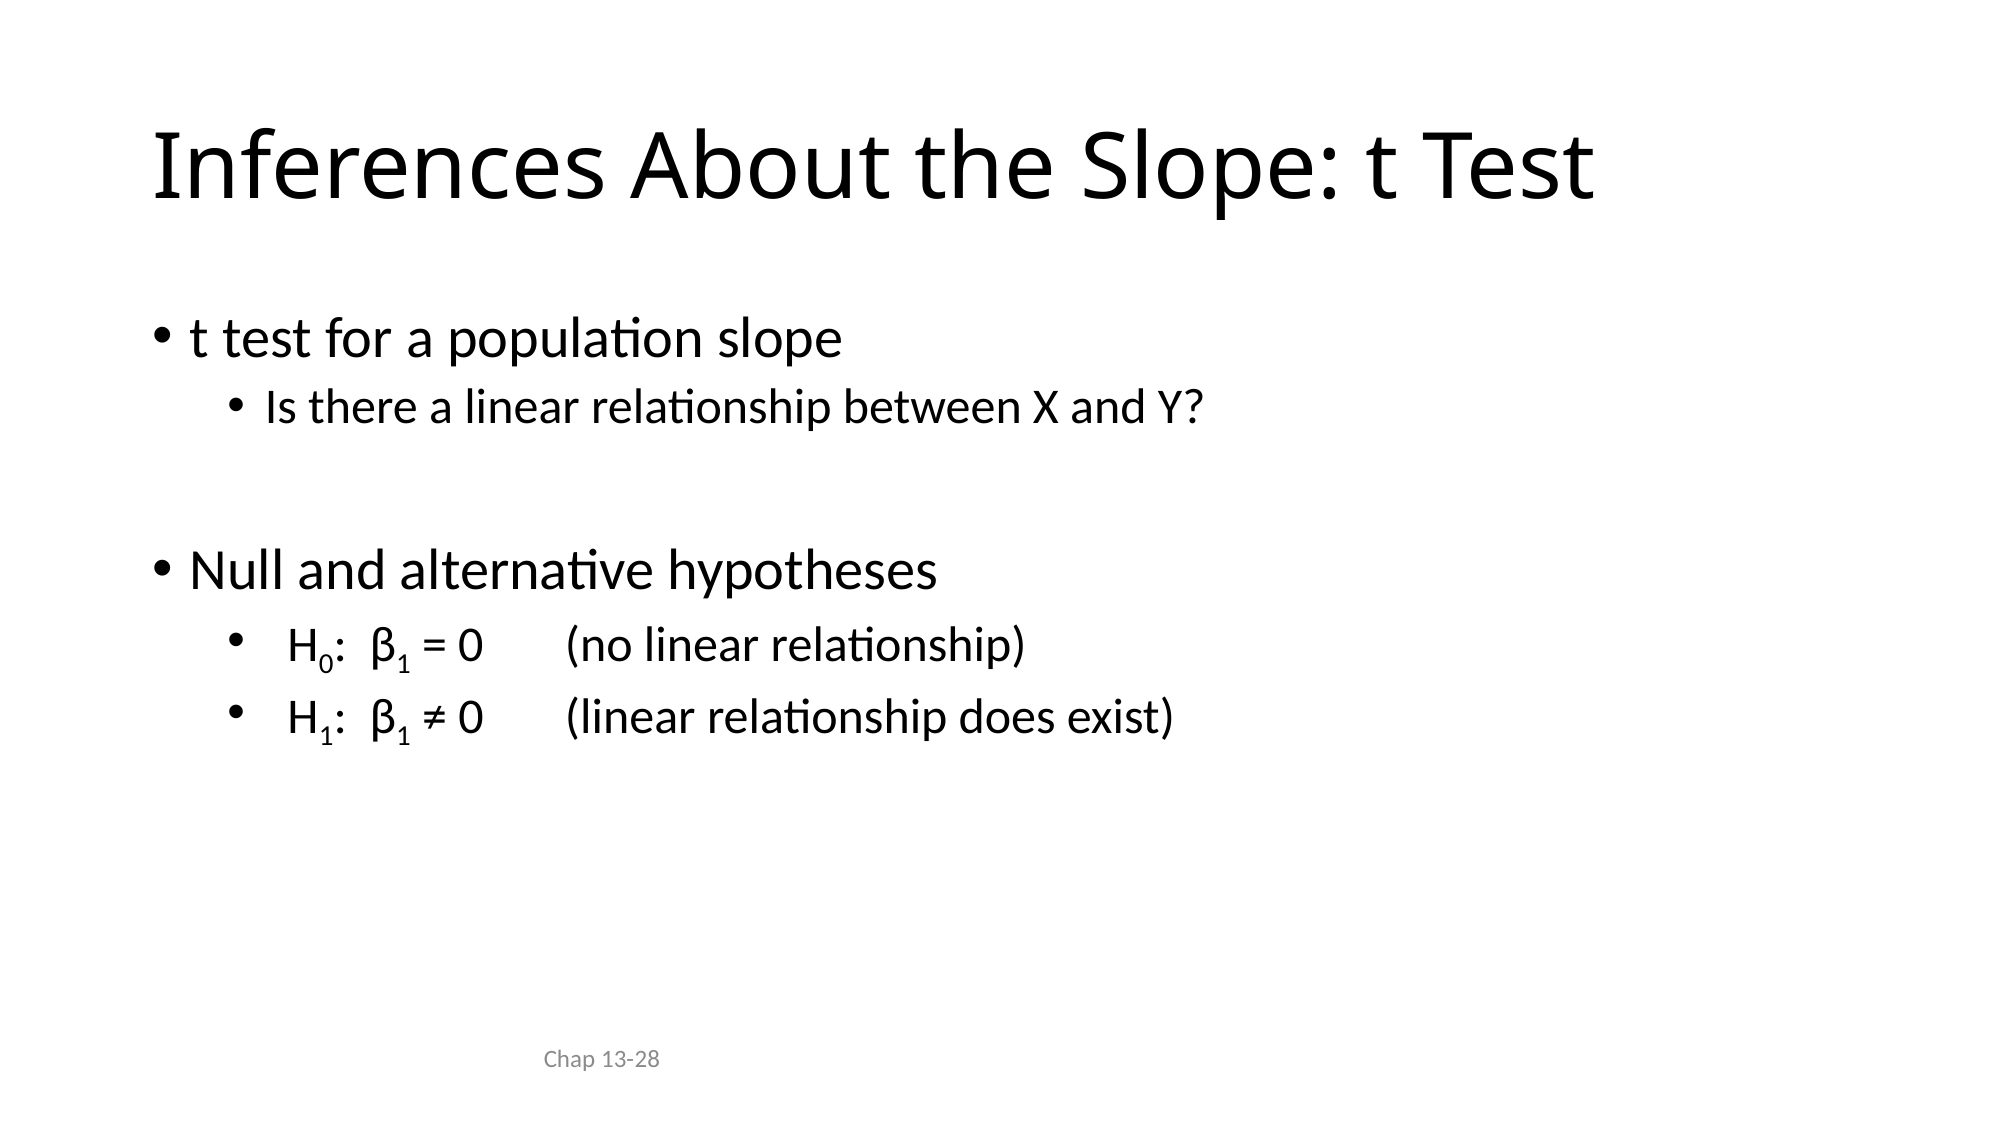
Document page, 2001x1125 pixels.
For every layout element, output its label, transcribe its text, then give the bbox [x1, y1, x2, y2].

slide_number Chap 13-28 [0, 1042, 675, 1103]
title Inferences About the Slope: t Test [137, 59, 1863, 278]
list t test for a population slope Is there a linear relationship between X and Y? Null and alternative hypotheses H0: β1 = 0 (no linear relationship) H1: β1 ≠ 0 (linear relationship does exist) [137, 299, 1863, 1014]
